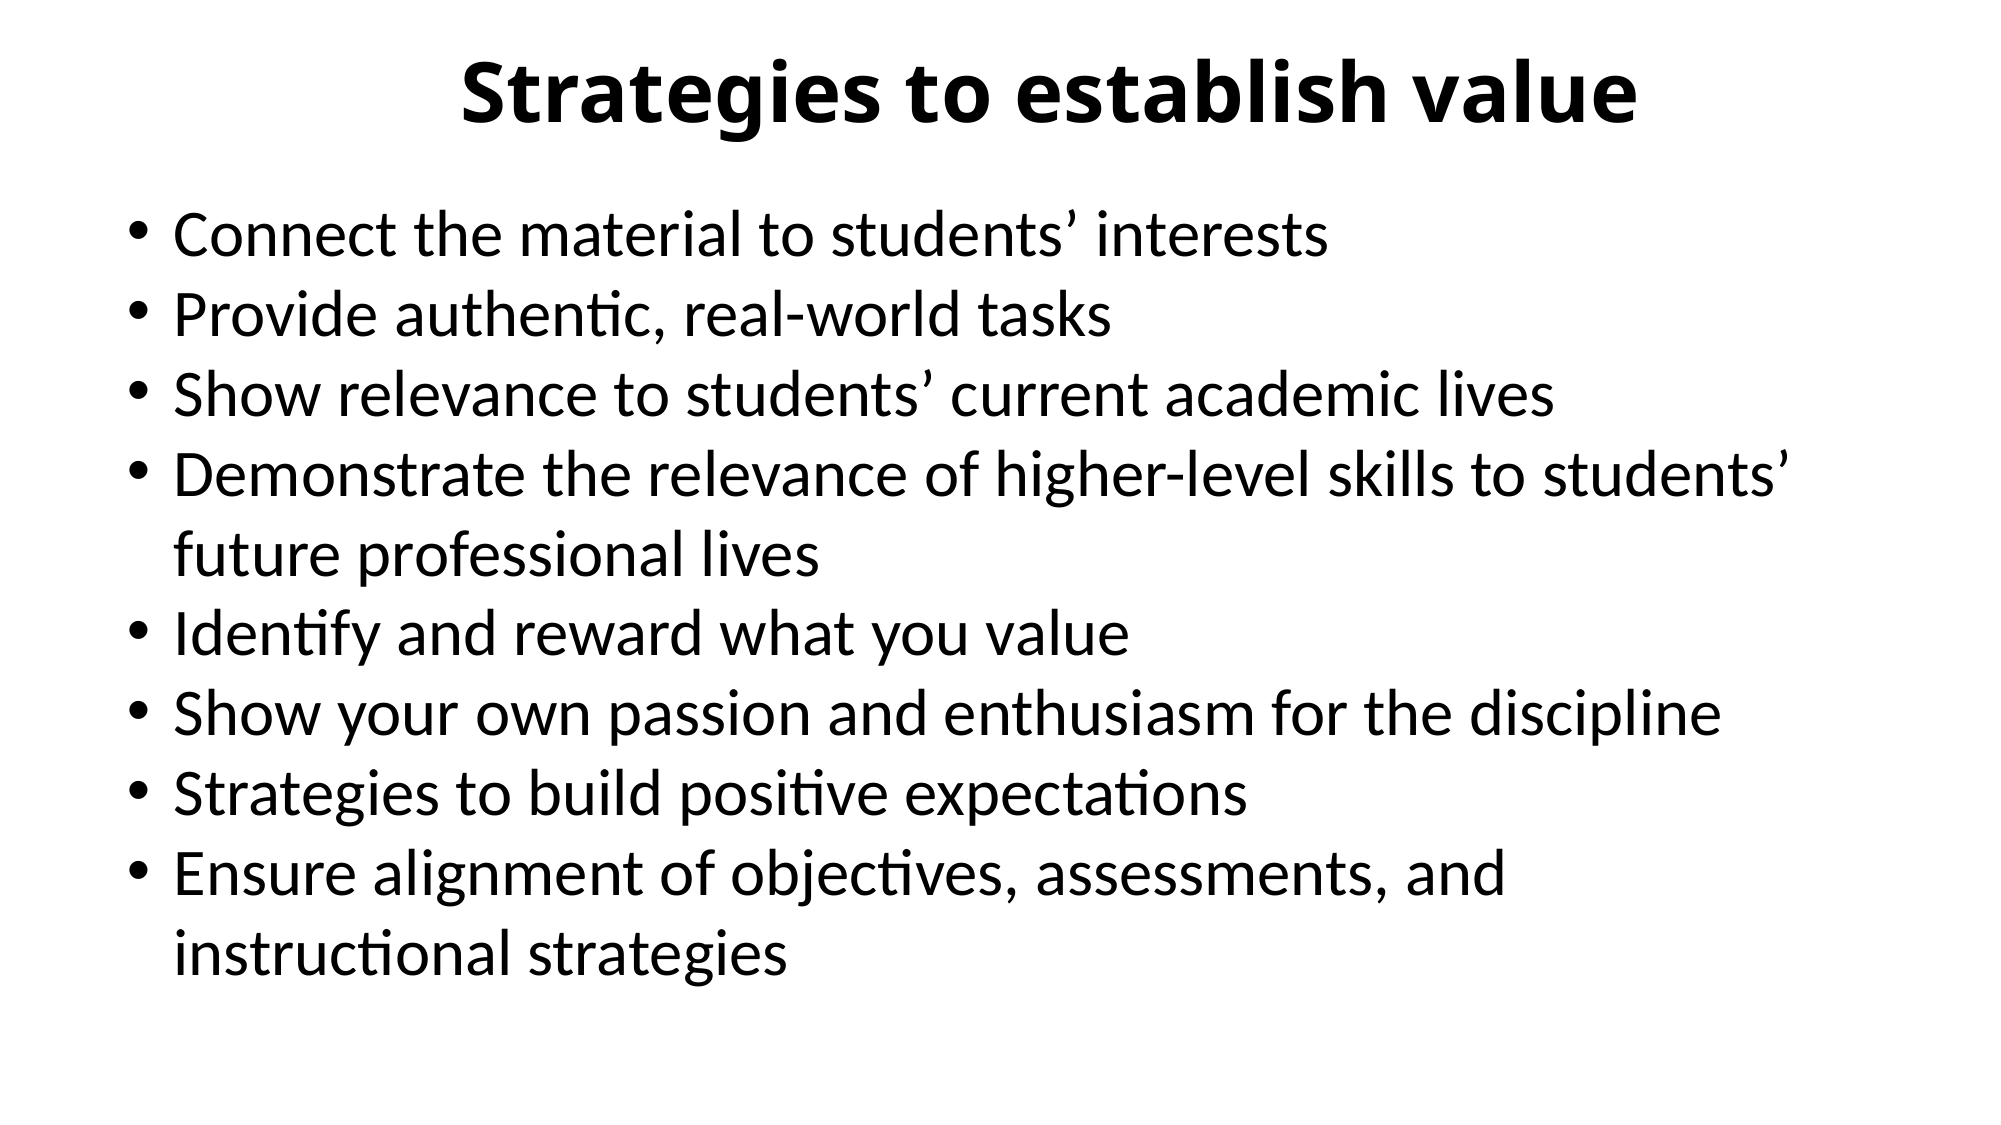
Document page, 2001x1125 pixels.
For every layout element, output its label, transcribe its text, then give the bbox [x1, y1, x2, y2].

text_box Strategies to establish value [446, 32, 1656, 147]
text_box Connect the material to students’ interests Provide authentic, real-world tasks Show relevance to students’ current academic lives Demonstrate the relevance of higher-level skills to students’ future professional lives Identify and reward what you value Show your own passion and enthusiasm for the discipline Strategies to build positive expectations Ensure alignment of objectives, assessments, and instructional strategies Identify an appropriate level of challenge [112, 182, 1812, 1077]
